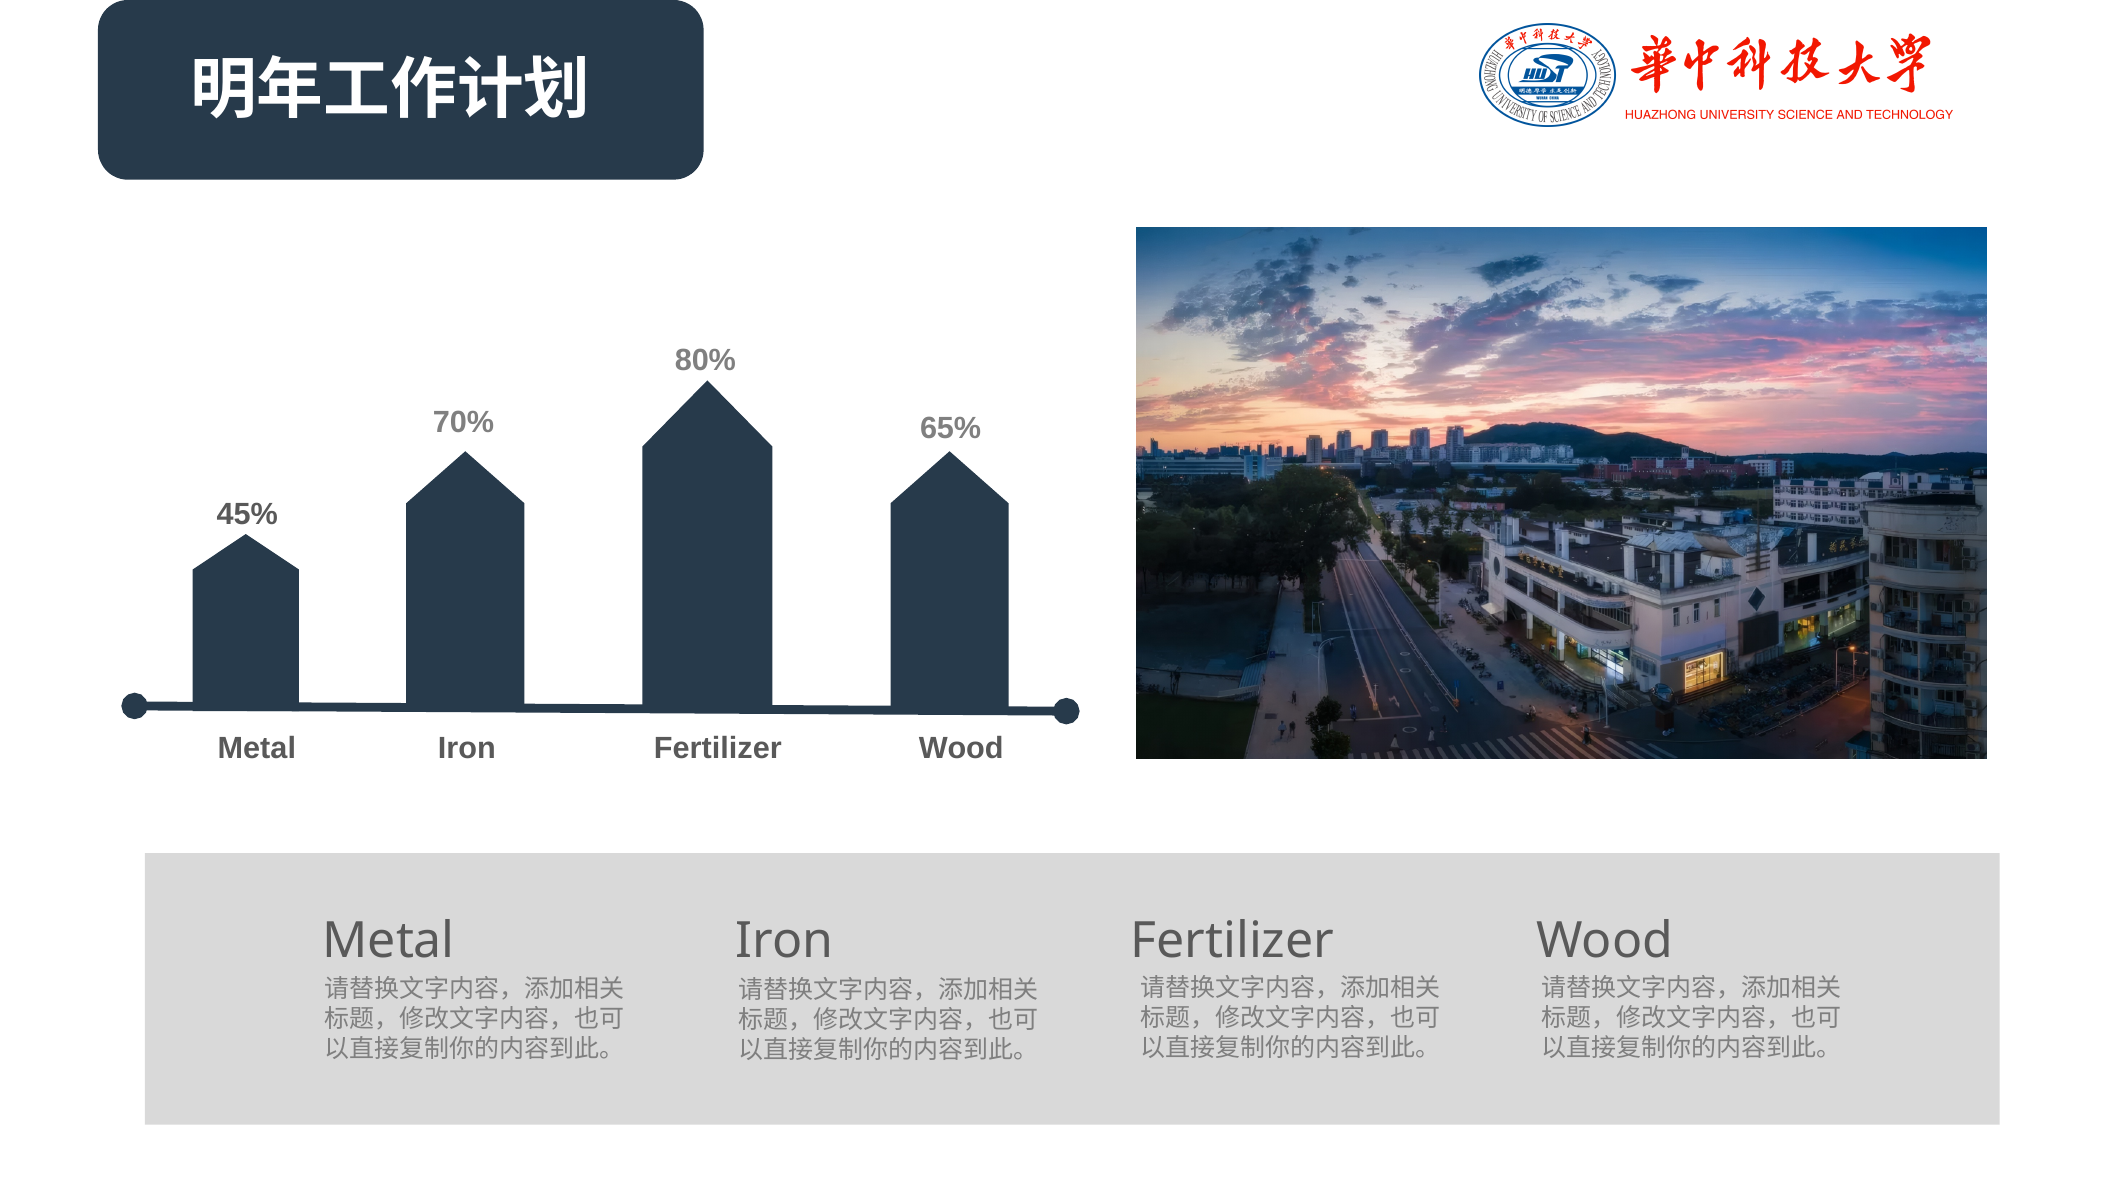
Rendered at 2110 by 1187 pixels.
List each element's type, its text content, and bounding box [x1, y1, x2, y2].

text_box Fertilizer [1115, 900, 1350, 975]
text_box [191, 532, 300, 705]
picture [1136, 226, 1987, 759]
text_box [889, 449, 1010, 705]
text_box 45% [202, 487, 292, 540]
text_box Metal [307, 900, 470, 975]
picture [1479, 23, 1953, 128]
text_box [144, 852, 2001, 1126]
text_box 请替换文字内容，添加相关标题，修改文字内容，也可以直接复制你的内容到此。 [1527, 964, 1858, 1069]
text_box 明年工作计划 [175, 37, 606, 133]
text_box Metal [202, 720, 311, 773]
text_box Wood [1521, 900, 1688, 975]
text_box 请替换文字内容，添加相关标题，修改文字内容，也可以直接复制你的内容到此。 [310, 965, 641, 1070]
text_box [134, 705, 1067, 712]
text_box [96, 0, 705, 181]
text_box [405, 449, 526, 705]
text_box 请替换文字内容，添加相关标题，修改文字内容，也可以直接复制你的内容到此。 [1125, 964, 1457, 1069]
text_box Iron [423, 720, 511, 773]
text_box Iron [720, 900, 849, 975]
text_box [641, 378, 774, 705]
text_box 70% [417, 395, 510, 448]
text_box 65% [905, 401, 996, 454]
text_box 请替换文字内容，添加相关标题，修改文字内容，也可以直接复制你的内容到此。 [723, 965, 1055, 1071]
text_box Wood [904, 720, 1019, 773]
text_box 80% [660, 333, 750, 386]
text_box Fertilizer [639, 720, 797, 773]
